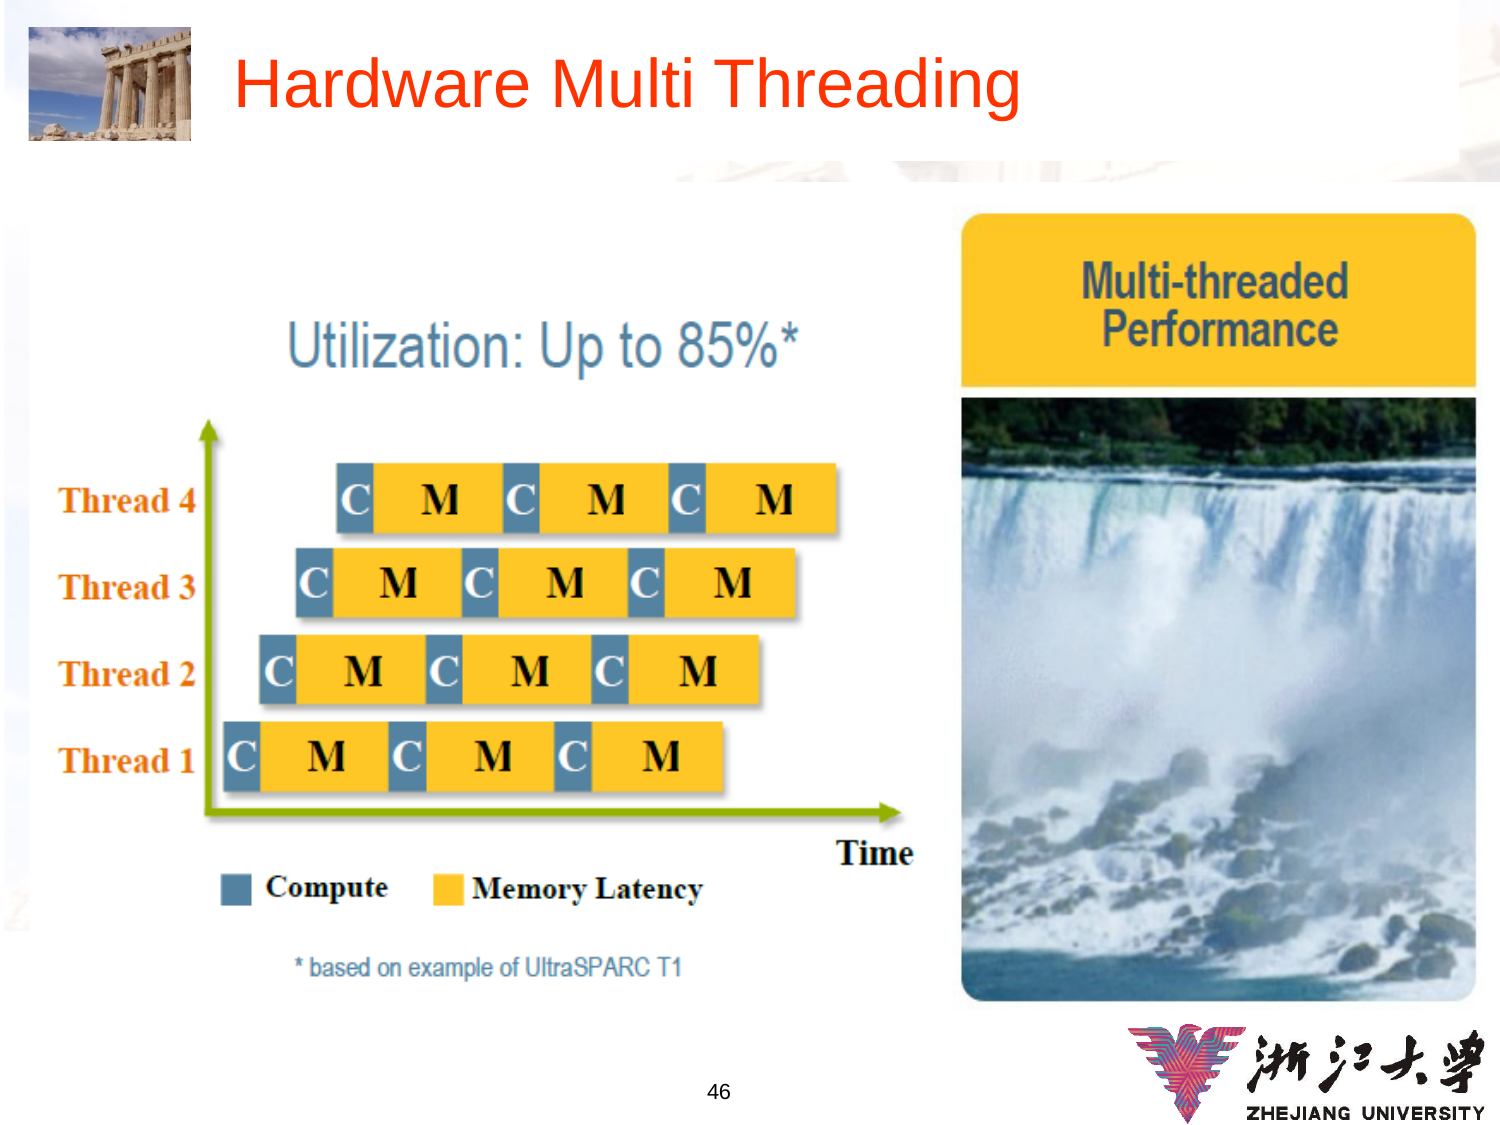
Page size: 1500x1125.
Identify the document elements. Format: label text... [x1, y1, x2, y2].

picture [0, 0, 1500, 1125]
title Hardware Multi Threading [218, 0, 1459, 161]
